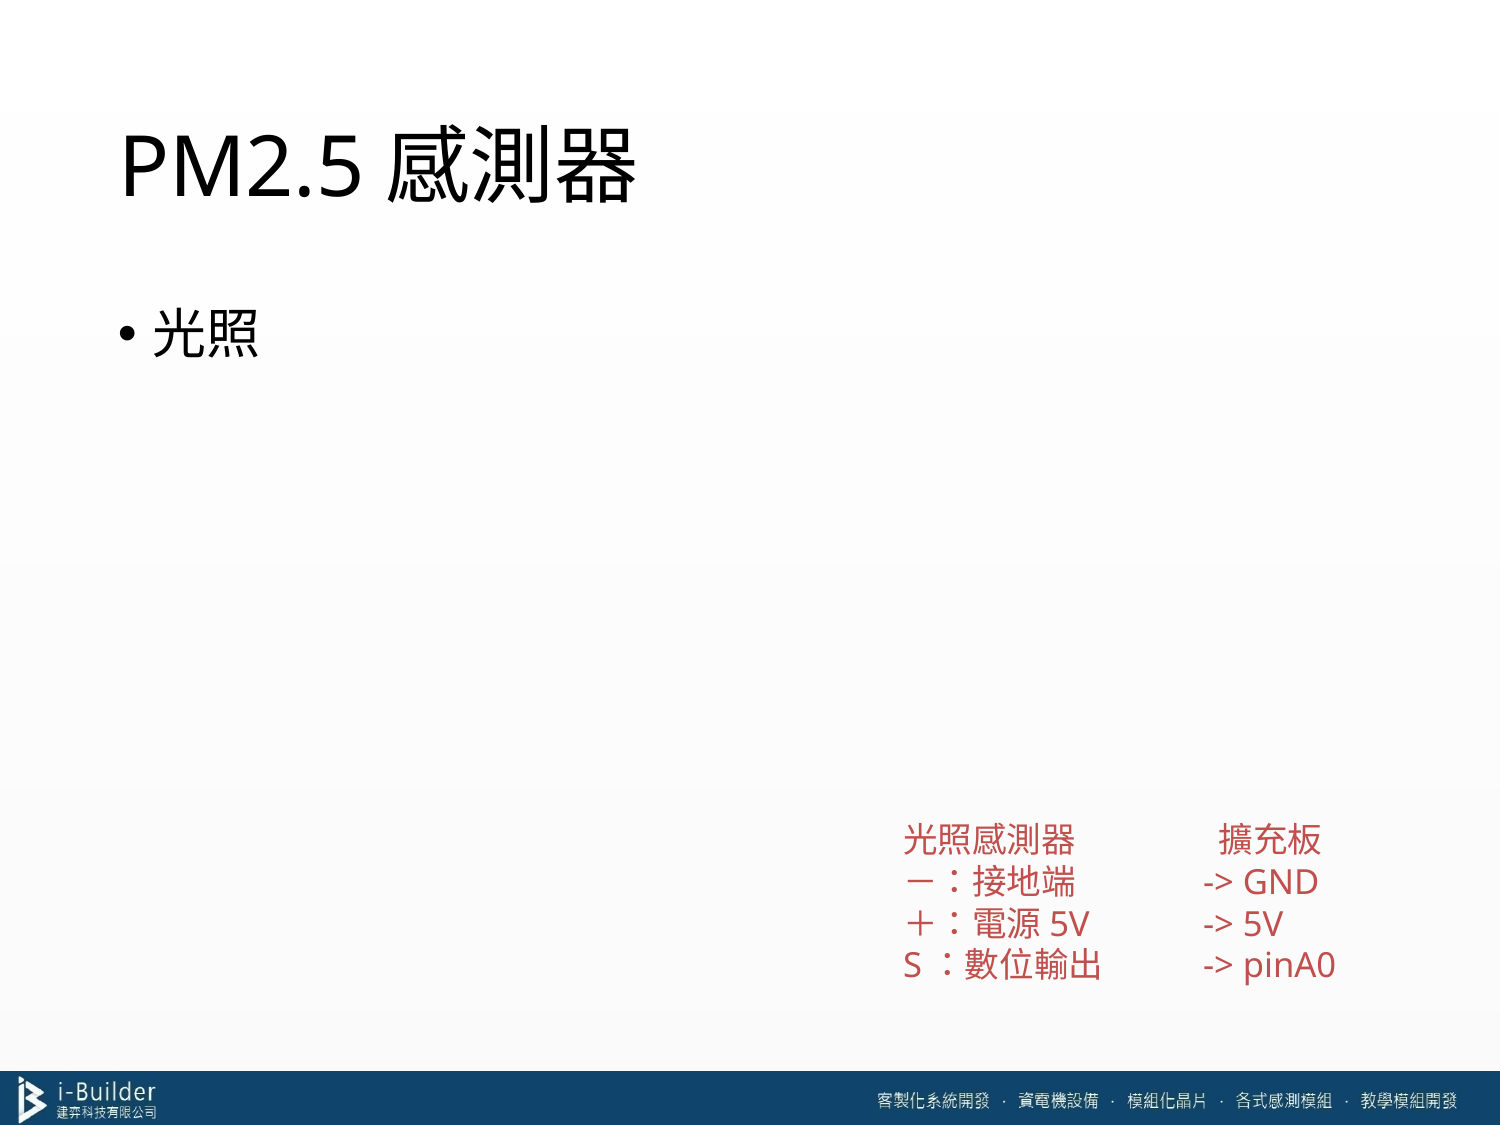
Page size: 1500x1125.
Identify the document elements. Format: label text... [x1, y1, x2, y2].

picture [0, 1071, 1500, 1125]
list 光照 [103, 299, 1397, 1014]
title PM2.5感測器 [103, 59, 1397, 278]
text_box 光照感測器 擴充板 －：接地端 -> GND ＋：電源5V -> 5V S：數位輸出 -> pinA0 [888, 811, 1373, 992]
